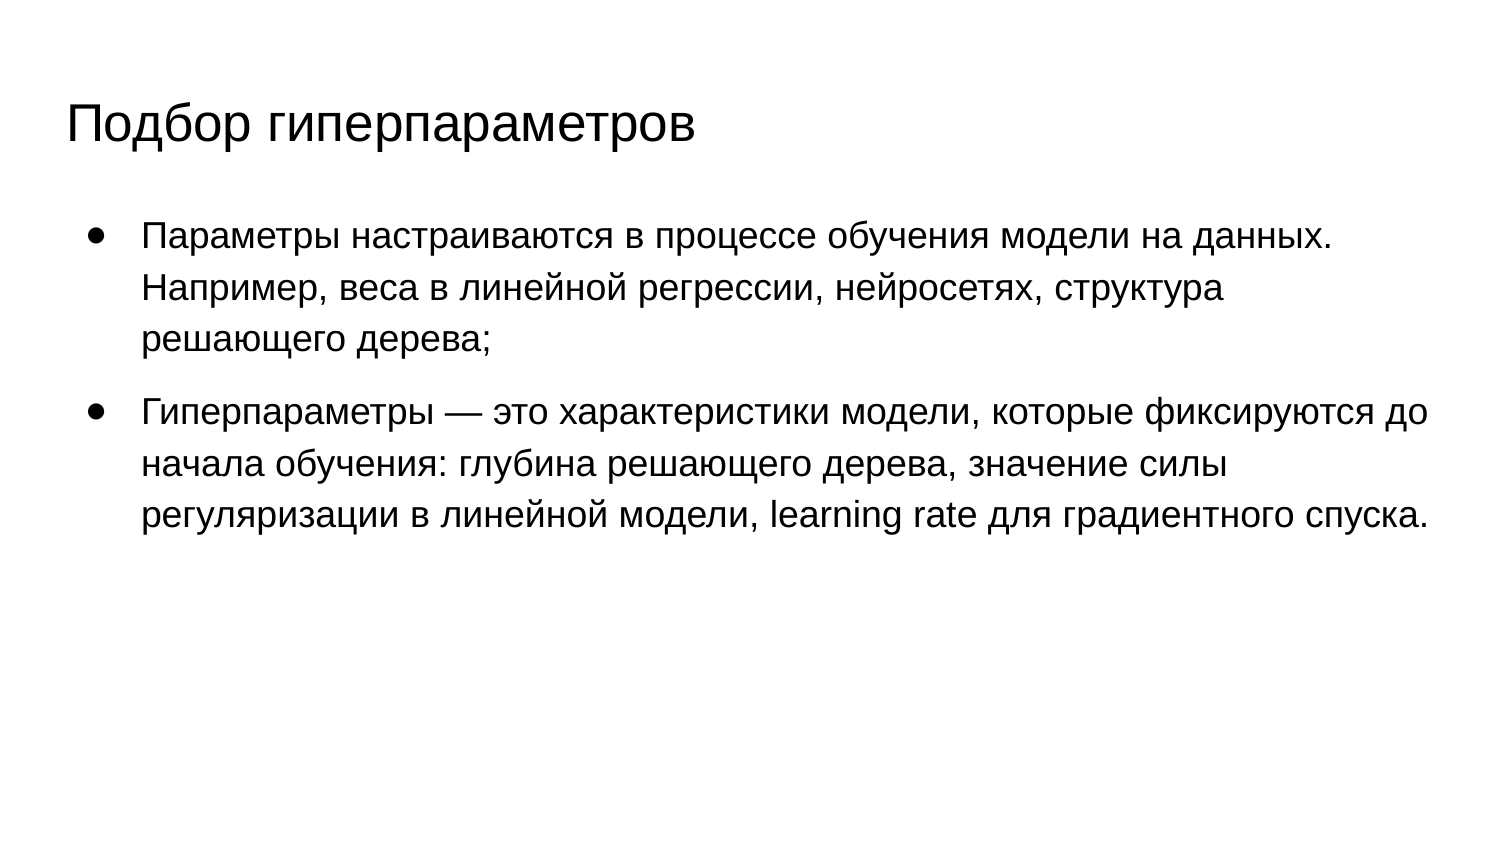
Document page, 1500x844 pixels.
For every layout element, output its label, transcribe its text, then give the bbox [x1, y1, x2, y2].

title Подбор гиперпараметров [51, 72, 1449, 167]
list Параметры настраиваются в процессе обучения модели на данных. Например, веса в линейной регрессии, нейросетях, структура решающего дерева; Гиперпараметры — это характеристики модели, которые фиксируются до начала обучения: глубина решающего дерева, значение силы регуляризации в линейной модели, learning rate для градиентного спуска. [51, 189, 1449, 750]
